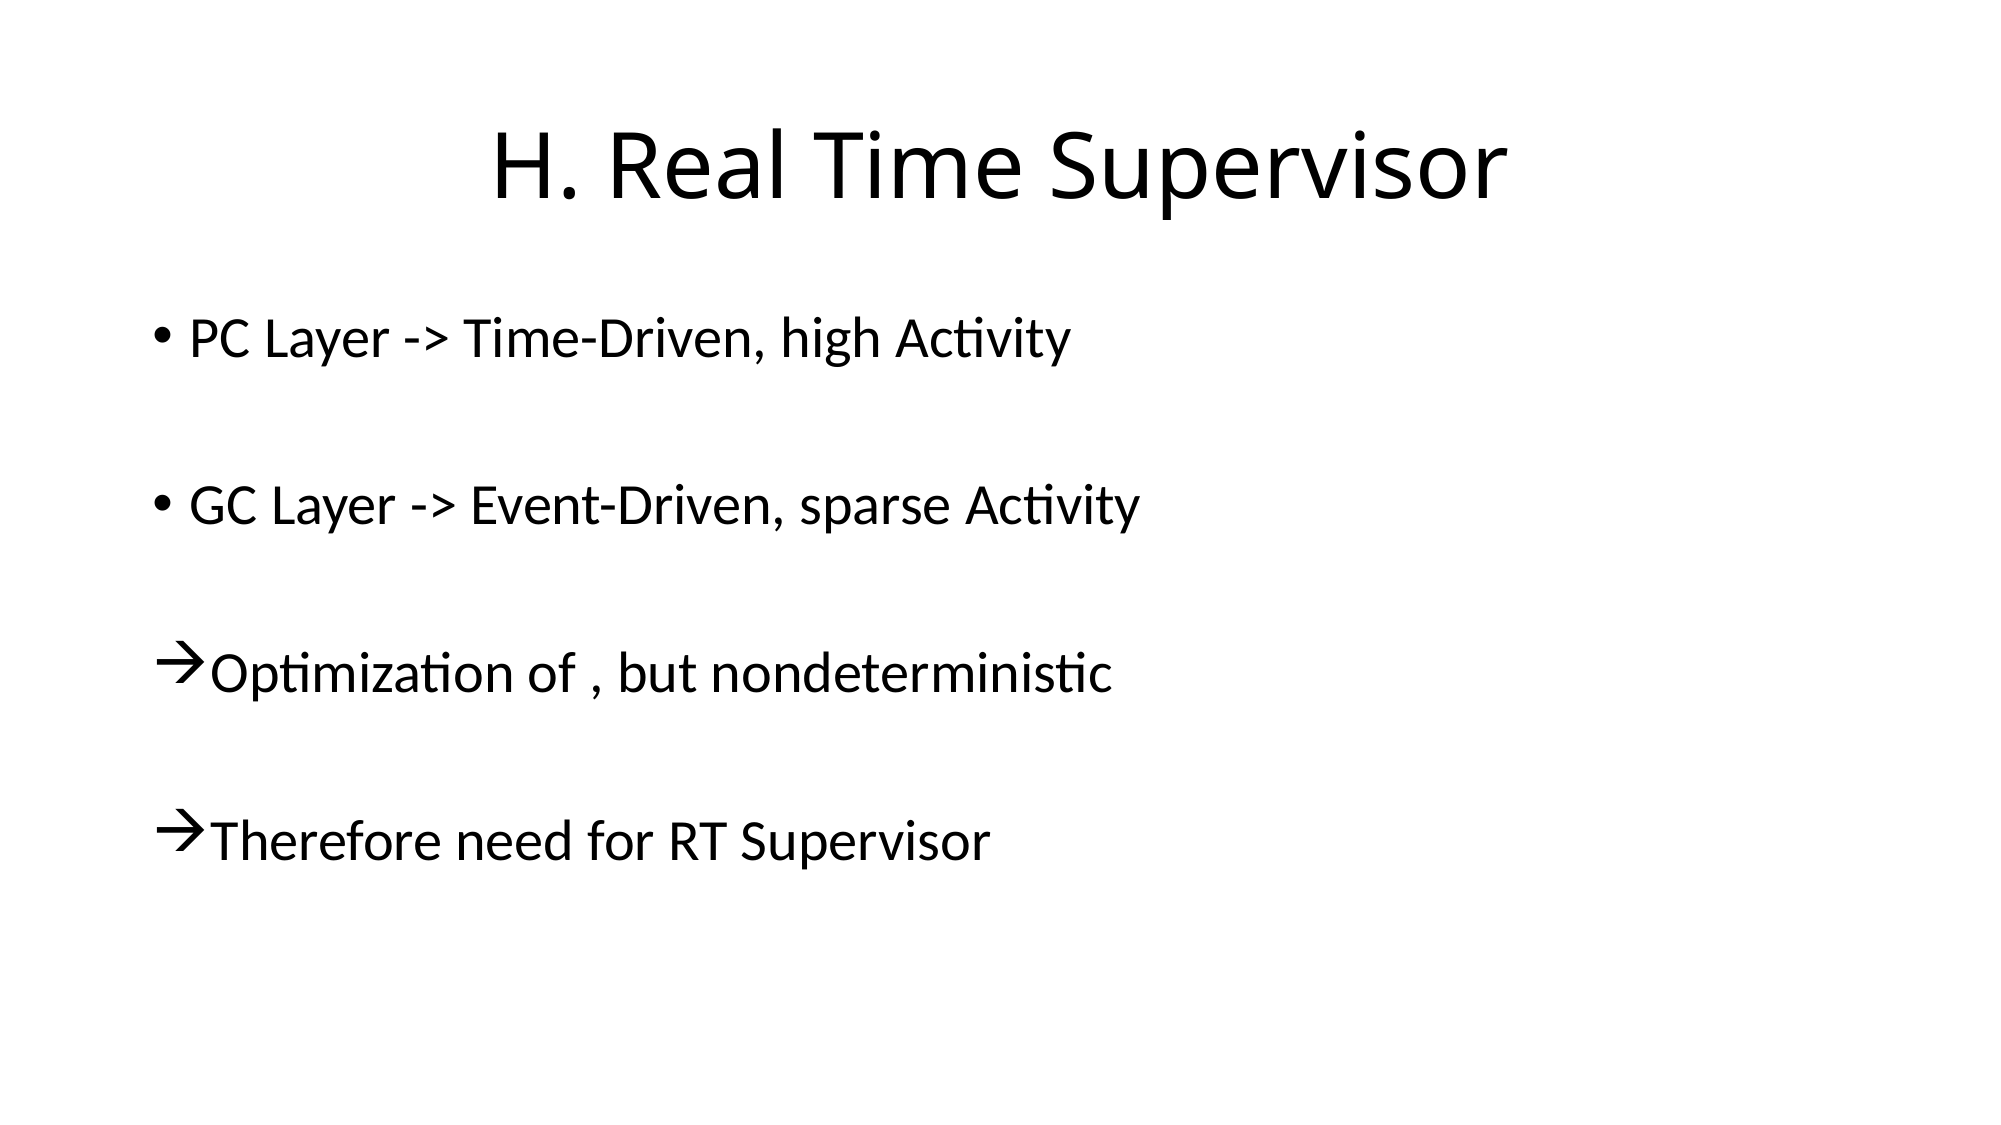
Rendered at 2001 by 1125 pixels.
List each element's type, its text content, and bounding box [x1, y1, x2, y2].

title H. Real Time Supervisor [137, 59, 1863, 278]
